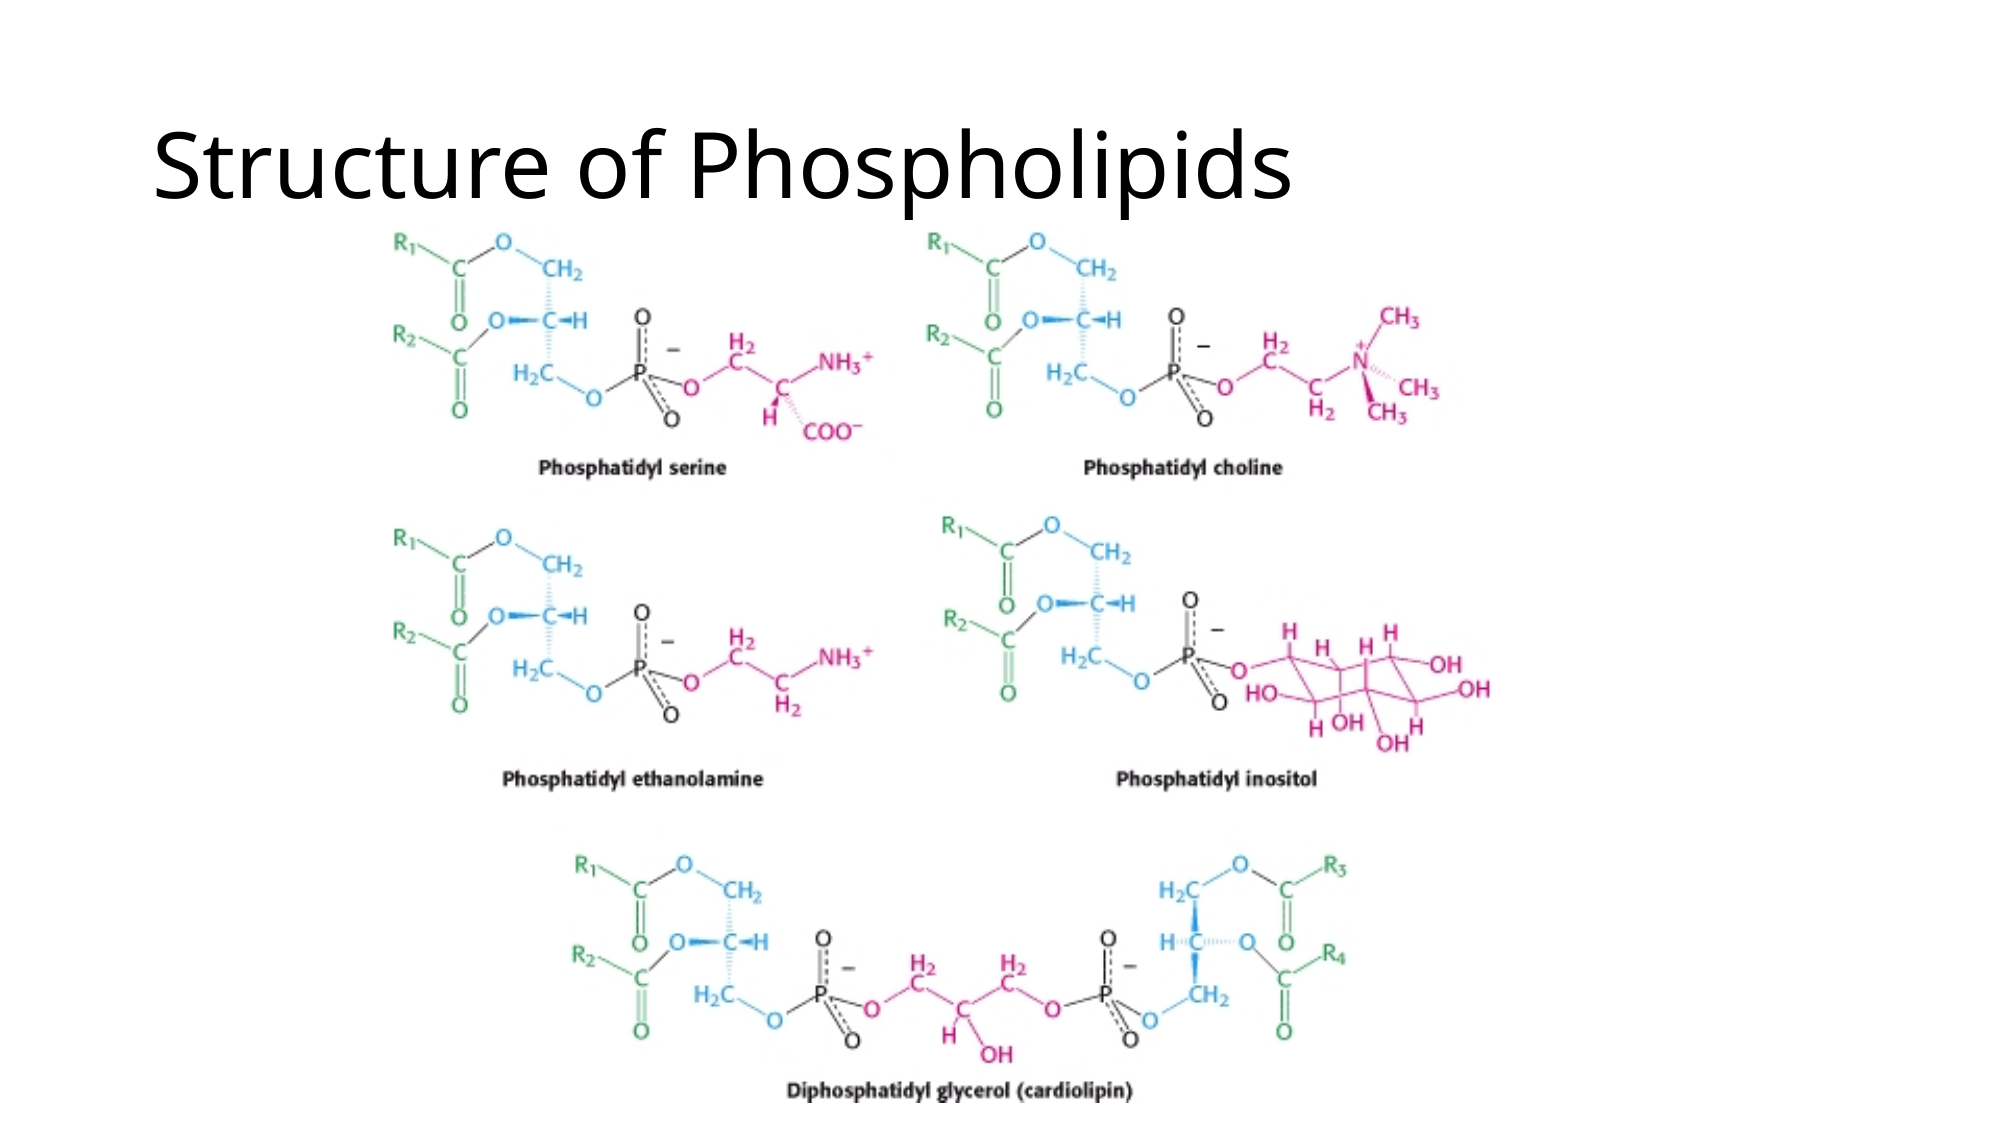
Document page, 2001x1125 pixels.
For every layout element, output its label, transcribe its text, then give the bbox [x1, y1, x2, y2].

title Structure of Phospholipids [137, 59, 1863, 278]
picture [393, 225, 1494, 1103]
